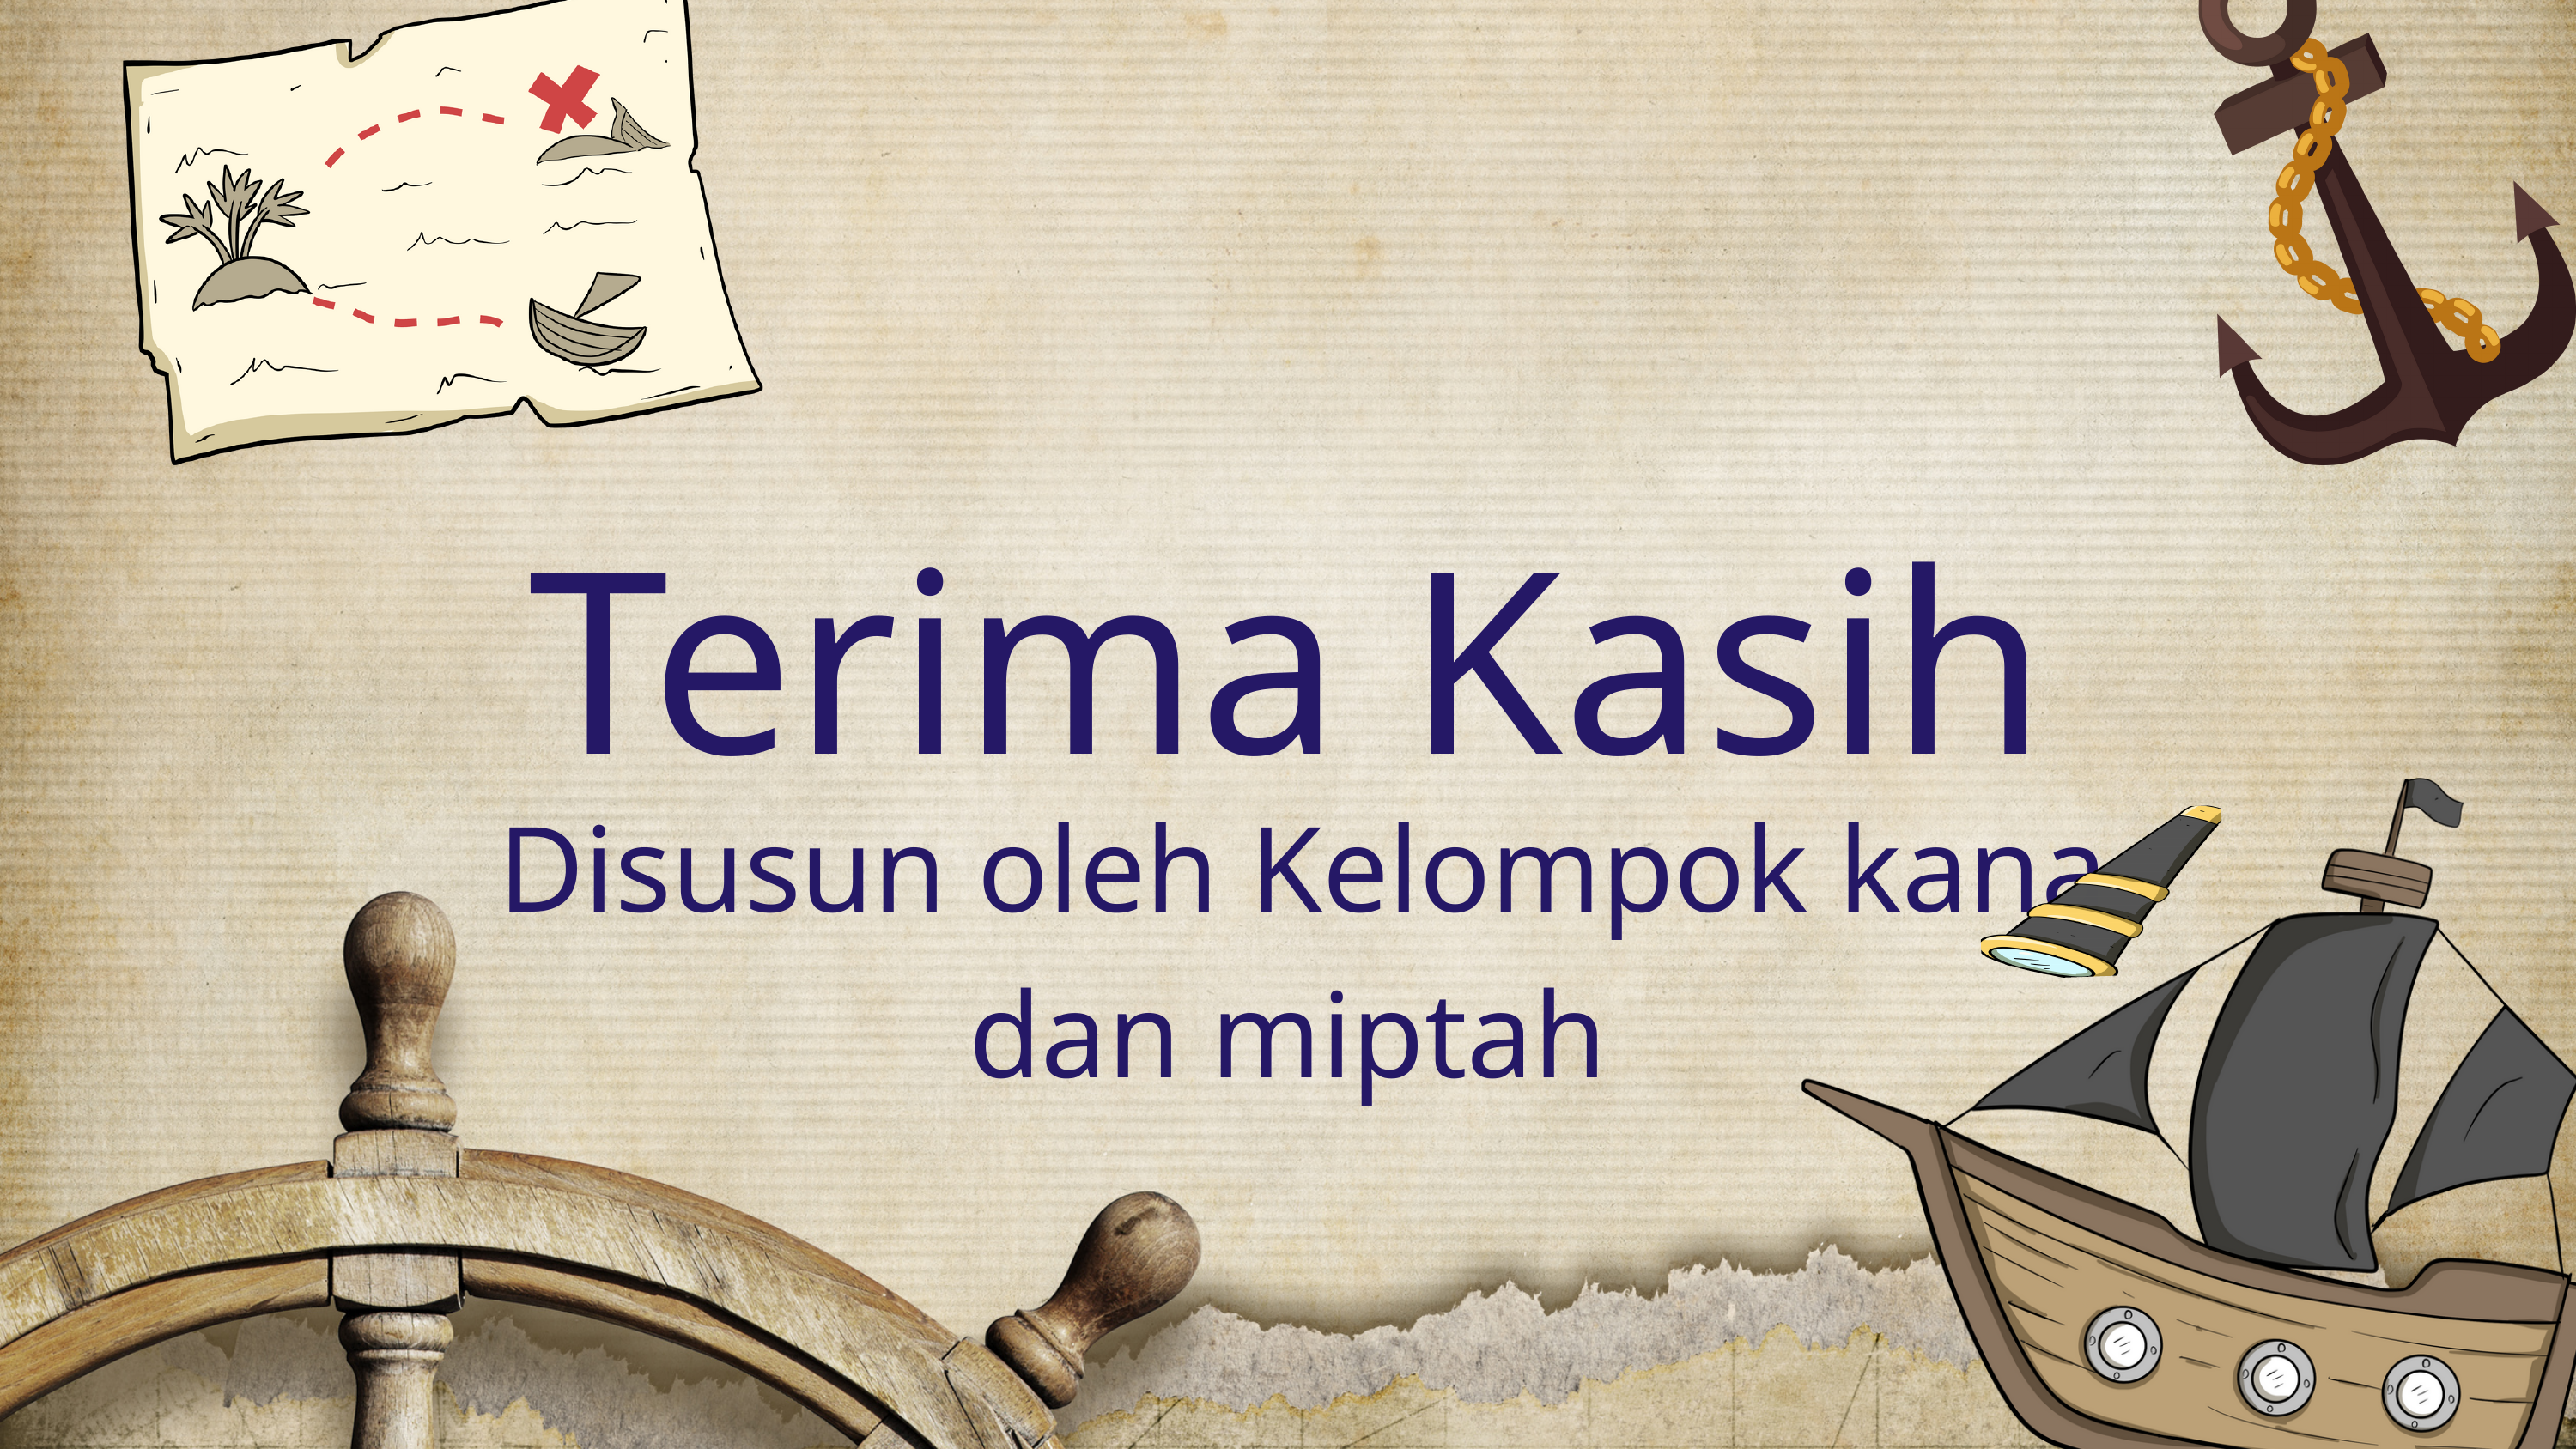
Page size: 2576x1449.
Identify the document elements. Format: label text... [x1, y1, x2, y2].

text_box [1976, 804, 2227, 981]
text_box [2198, 0, 2576, 465]
text_box Terima Kasih [368, 544, 2208, 805]
text_box [0, 0, 2576, 1449]
text_box [123, 0, 763, 465]
text_box [1801, 778, 2576, 1449]
text_box Disusun oleh Kelompok kana dan miptah [453, 805, 1801, 1101]
